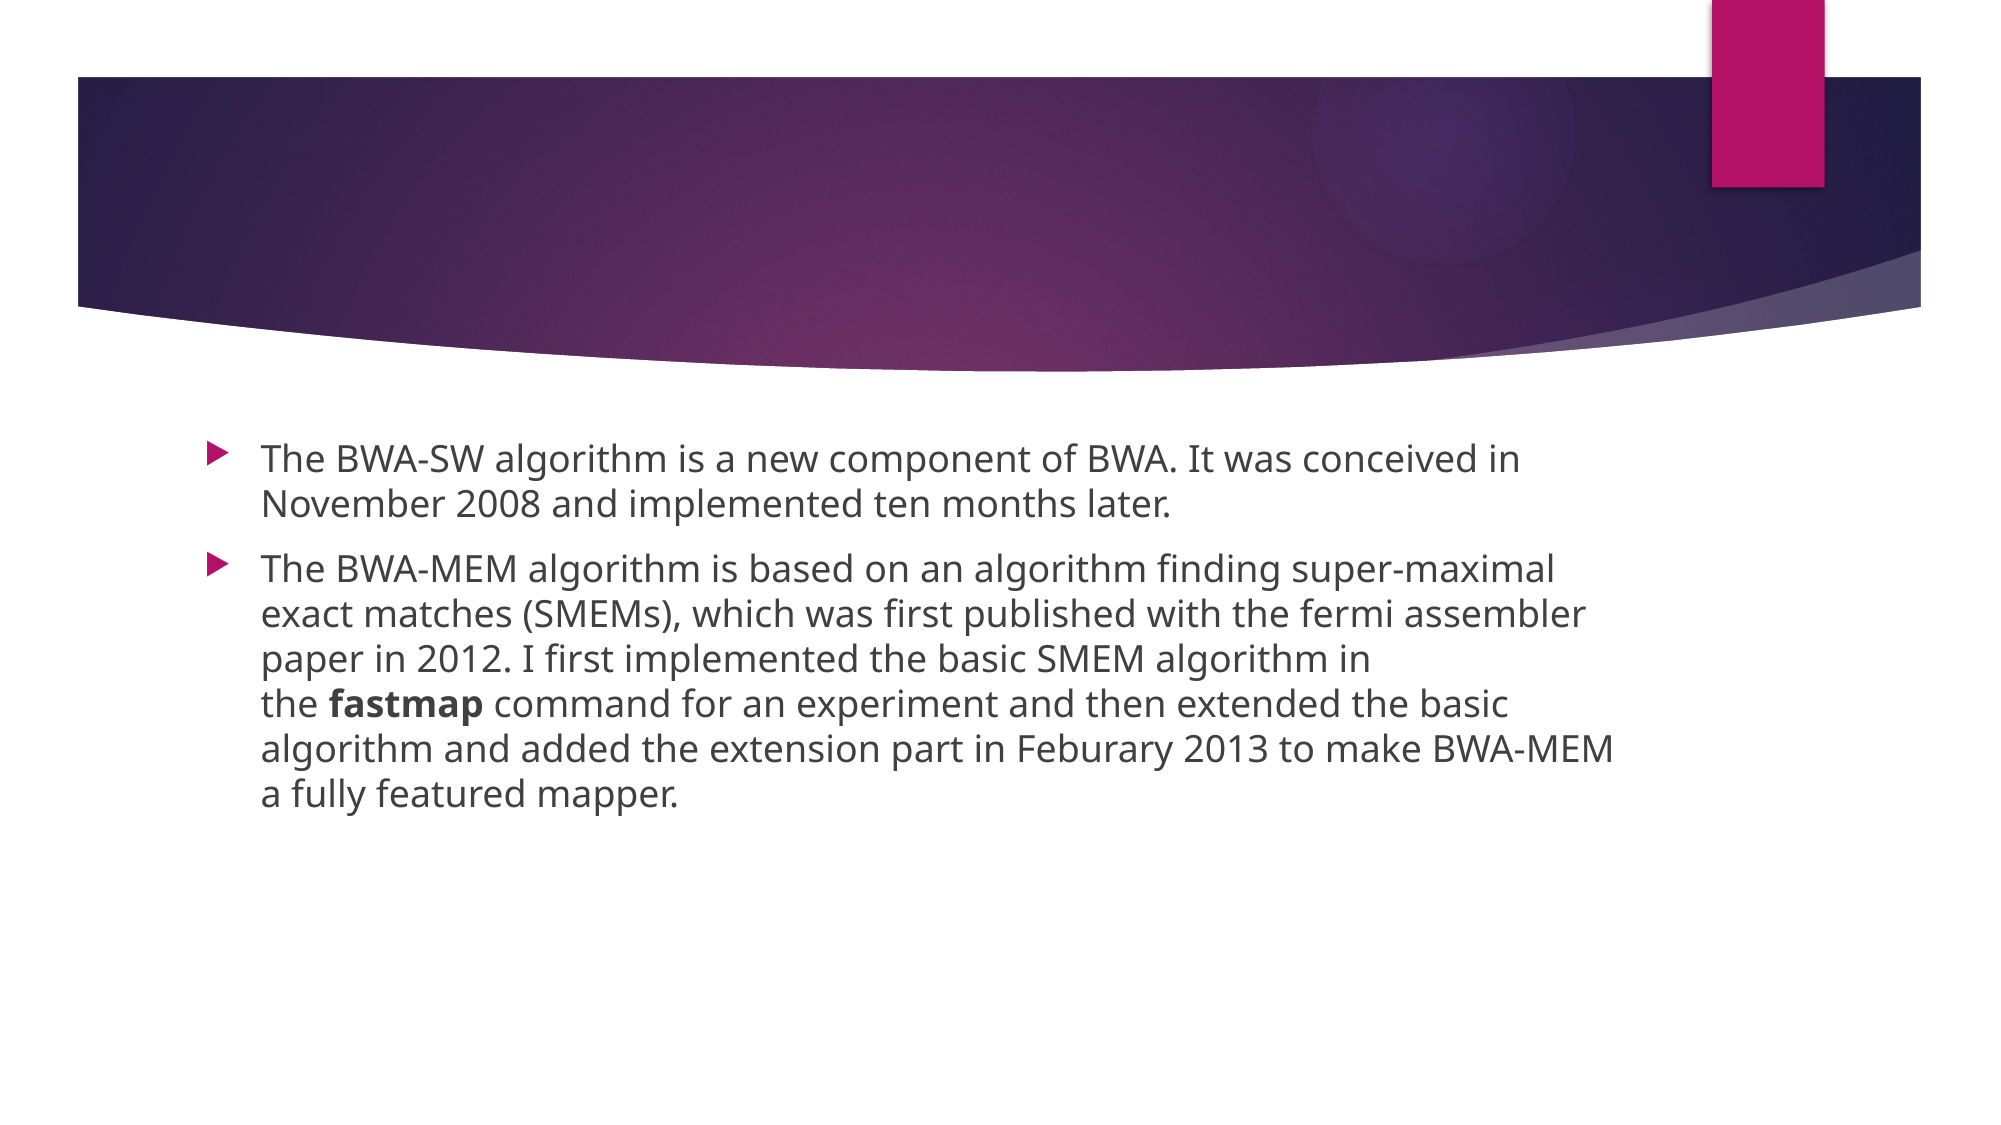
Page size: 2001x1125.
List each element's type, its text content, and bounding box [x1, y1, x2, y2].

list The BWA-SW algorithm is a new component of BWA. It was conceived in November 2008 and implemented ten months later. The BWA-MEM algorithm is based on an algorithm finding super-maximal exact matches (SMEMs), which was first published with the fermi assembler paper in 2012. I first implemented the basic SMEM algorithm in the fastmap command for an experiment and then extended the basic algorithm and added the extension part in Feburary 2013 to make BWA-MEM a fully featured mapper. [189, 427, 1638, 988]
